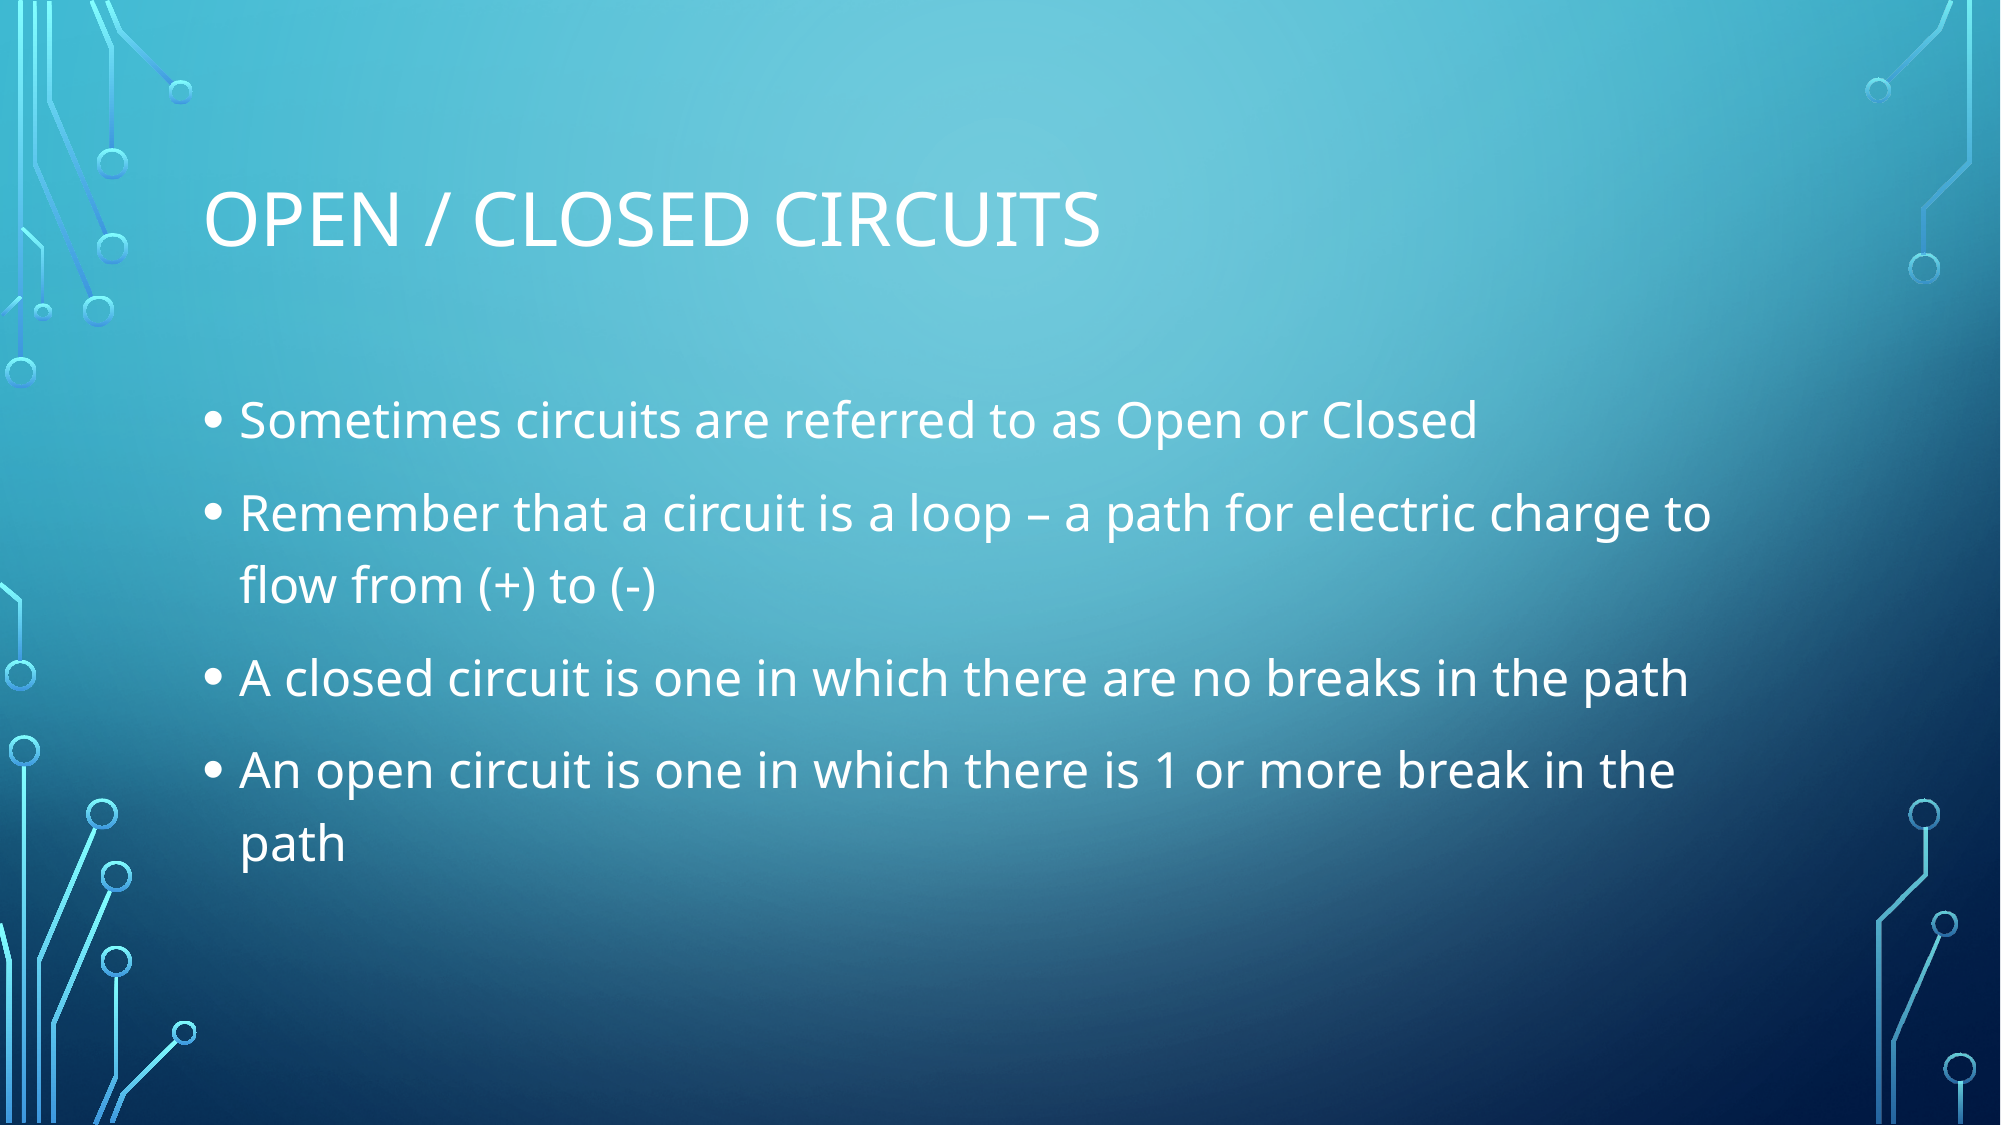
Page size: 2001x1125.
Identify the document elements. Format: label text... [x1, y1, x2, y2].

title Open / closed circuits [187, 101, 1813, 344]
list Sometimes circuits are referred to as Open or Closed Remember that a circuit is a loop – a path for electric charge to flow from (+) to (-) A closed circuit is one in which there are no breaks in the path An open circuit is one in which there is 1 or more break in the path [187, 369, 1813, 950]
